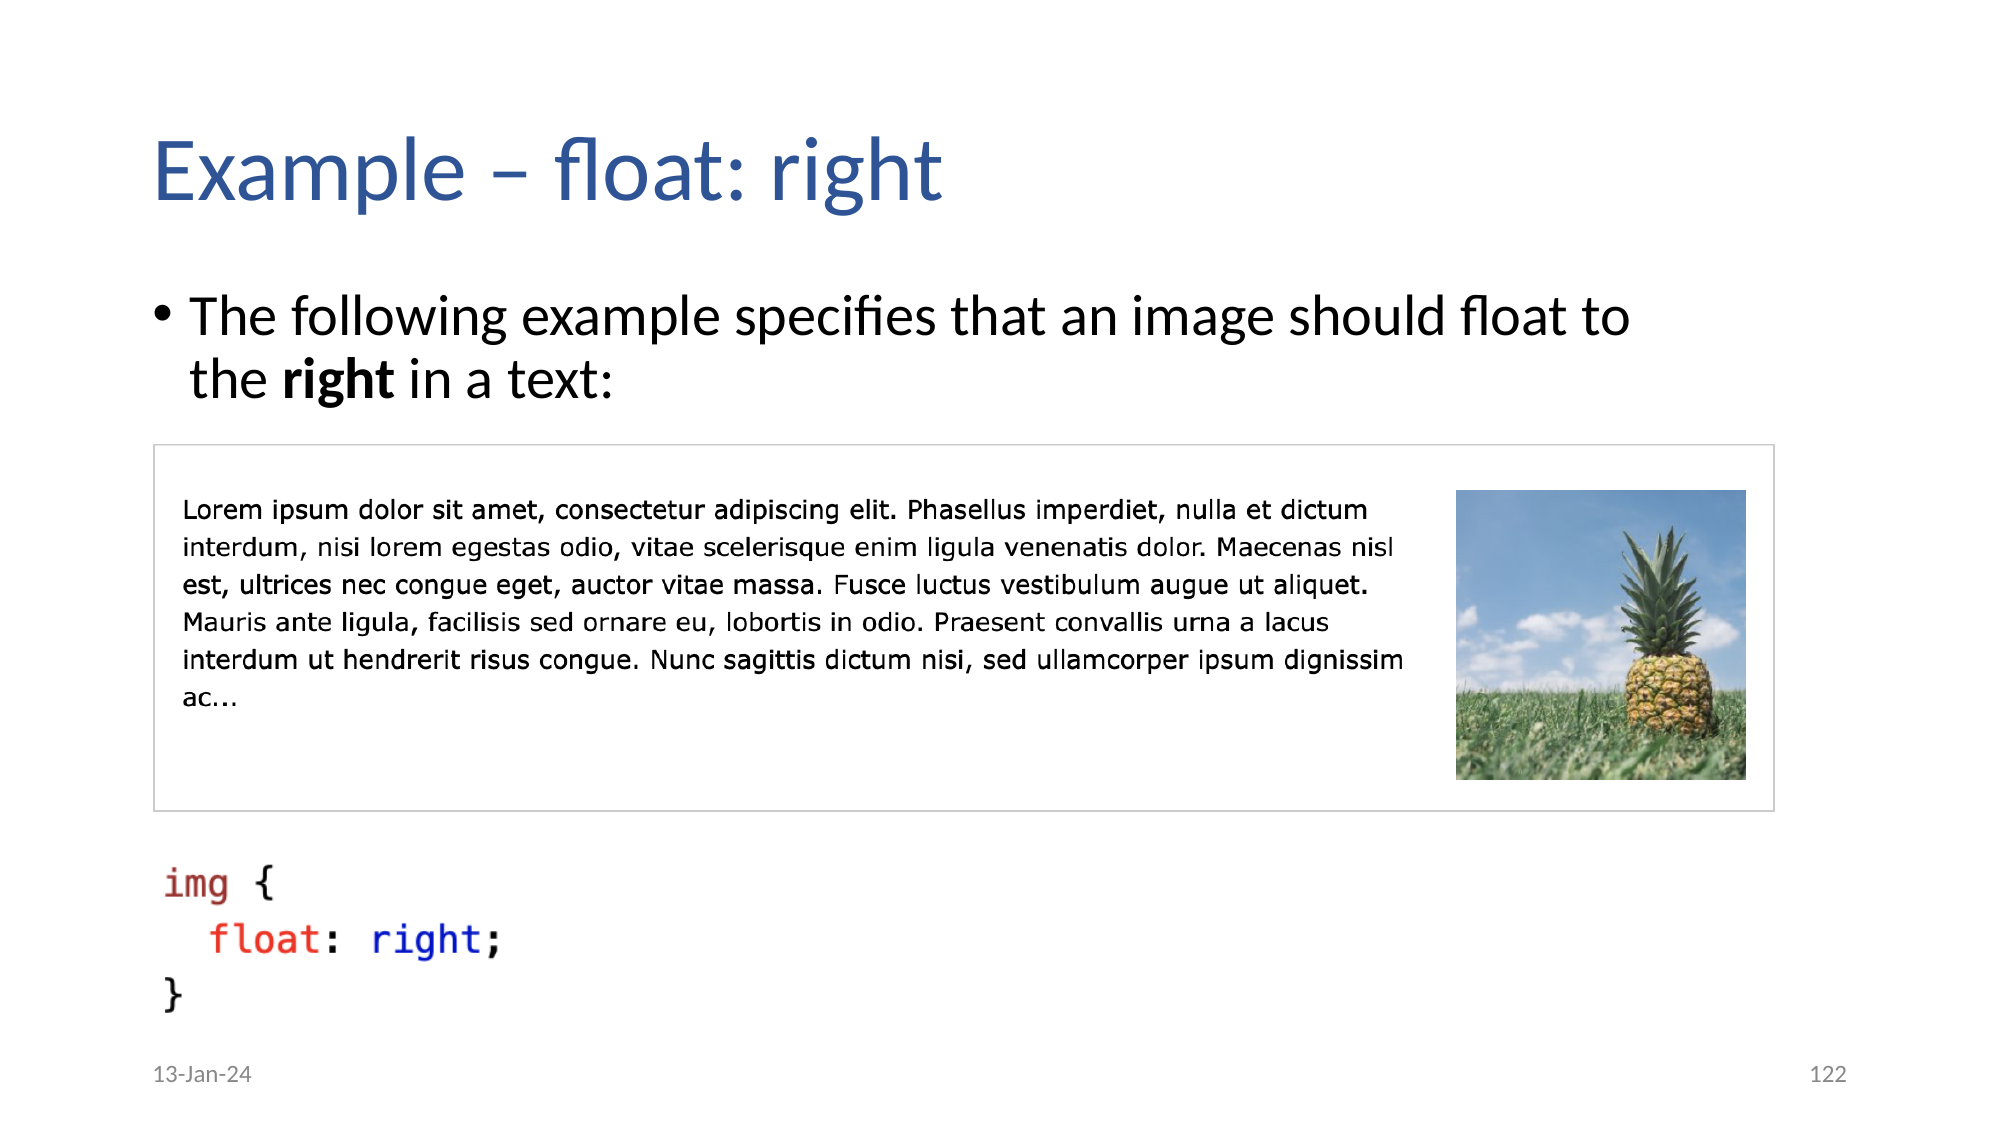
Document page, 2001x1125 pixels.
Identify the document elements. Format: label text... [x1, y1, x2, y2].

picture [141, 422, 1799, 839]
slide_number 13-Jan-24 [137, 1042, 588, 1103]
slide_number ‹#› [1412, 1042, 1863, 1103]
title Example – float: right [137, 61, 1863, 277]
list The following example specifies that an image should float to the right in a text: [137, 277, 1863, 442]
picture [141, 847, 528, 1036]
